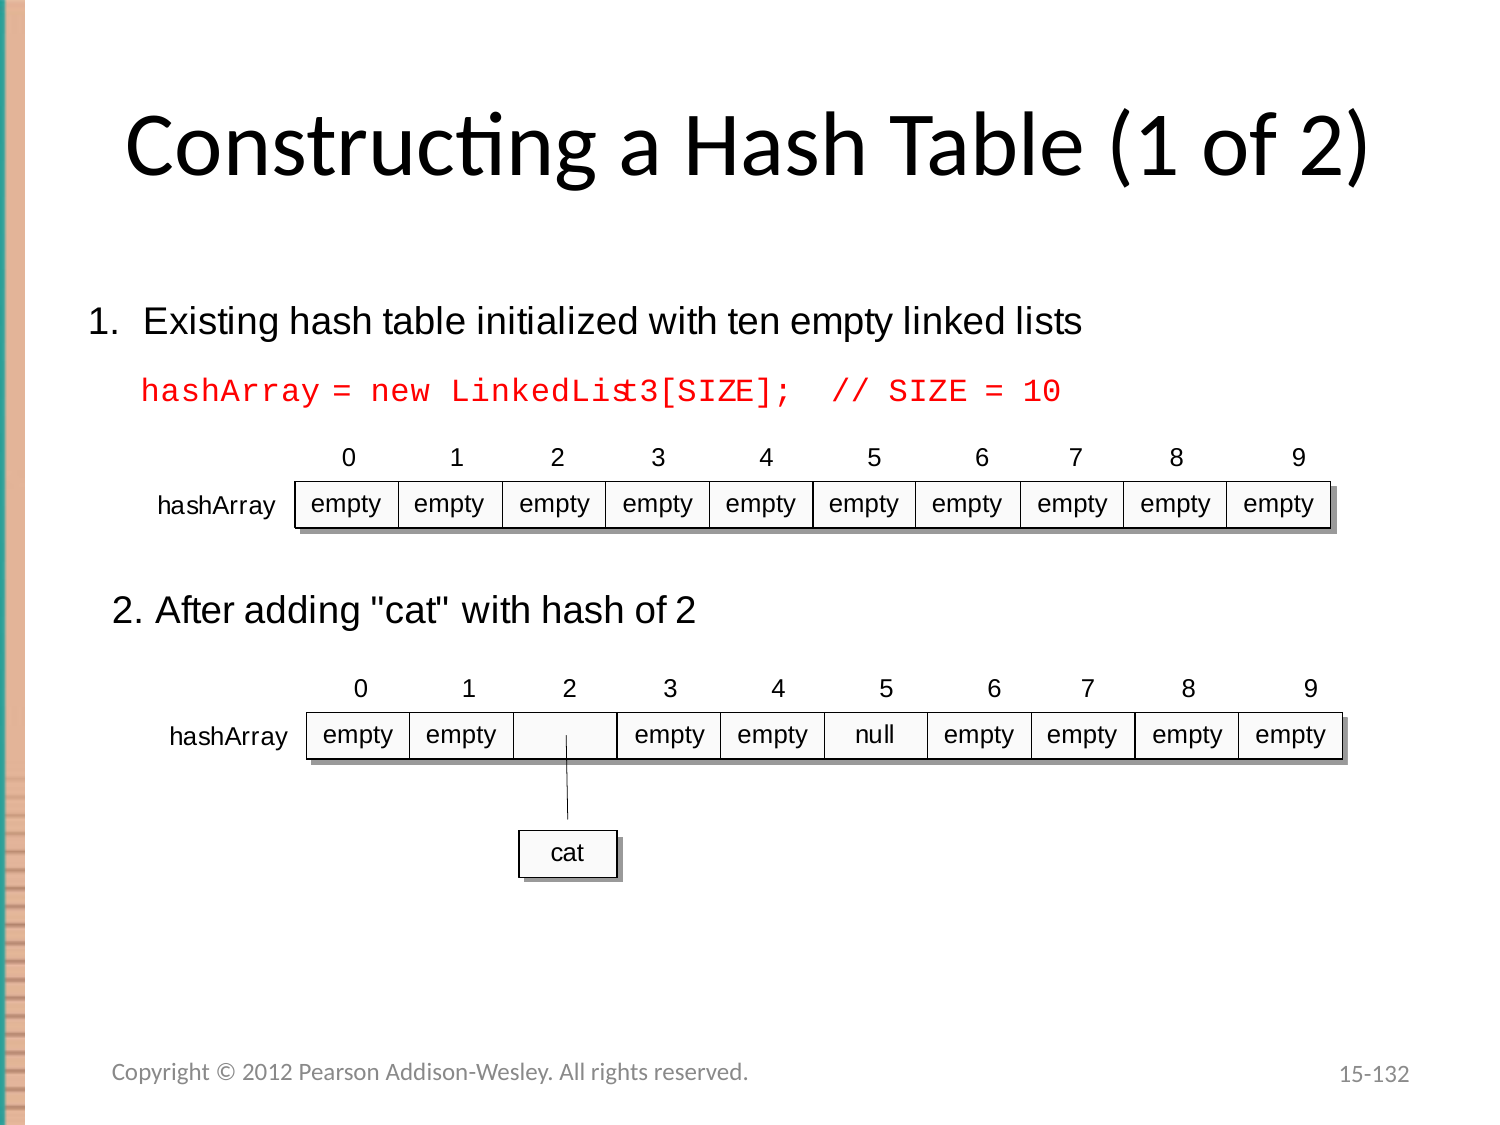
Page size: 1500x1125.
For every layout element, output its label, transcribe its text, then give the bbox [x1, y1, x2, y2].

picture [0, 0, 25, 1125]
title Constructing a Hash Table (1 of 2) [74, 44, 1426, 233]
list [87, 299, 1348, 883]
footer Copyright © 2012 Pearson Addison-Wesley. All rights reserved. [75, 1040, 788, 1100]
slide_number 15-132 [1074, 1042, 1425, 1103]
